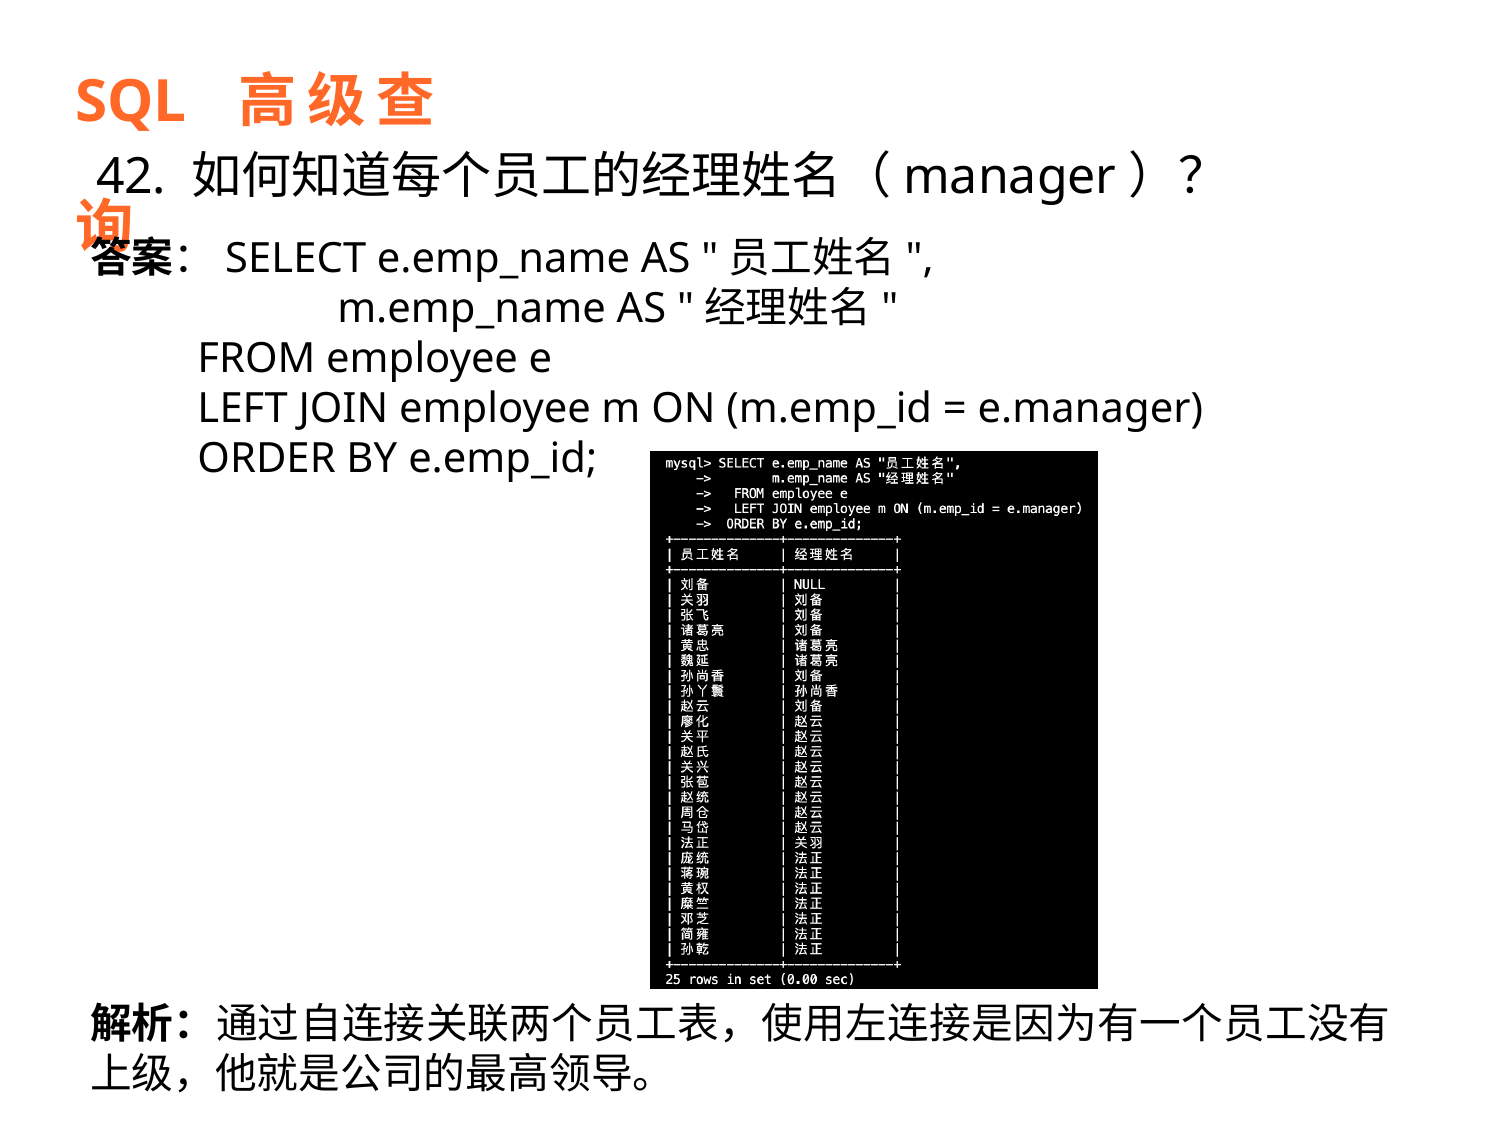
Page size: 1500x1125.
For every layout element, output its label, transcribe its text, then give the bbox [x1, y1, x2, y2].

text_box 42. 如何知道每个员工的经理姓名（manager）？ [81, 135, 1437, 211]
text_box 解析：通过自连接关联两个员工表，使用左连接是因为有一个员工没有上级，他就是公司的最高领导。 [75, 989, 1406, 1104]
text_box SQL 高级查询 [60, 0, 451, 141]
text_box 答案：SELECT e.emp_name AS "员工姓名", m.emp_name AS "经理姓名" FROM employee e LEFT JOIN employee m ON (m.emp_id = e.manager) ORDER BY e.emp_id; [75, 222, 1431, 488]
picture [649, 451, 1098, 990]
